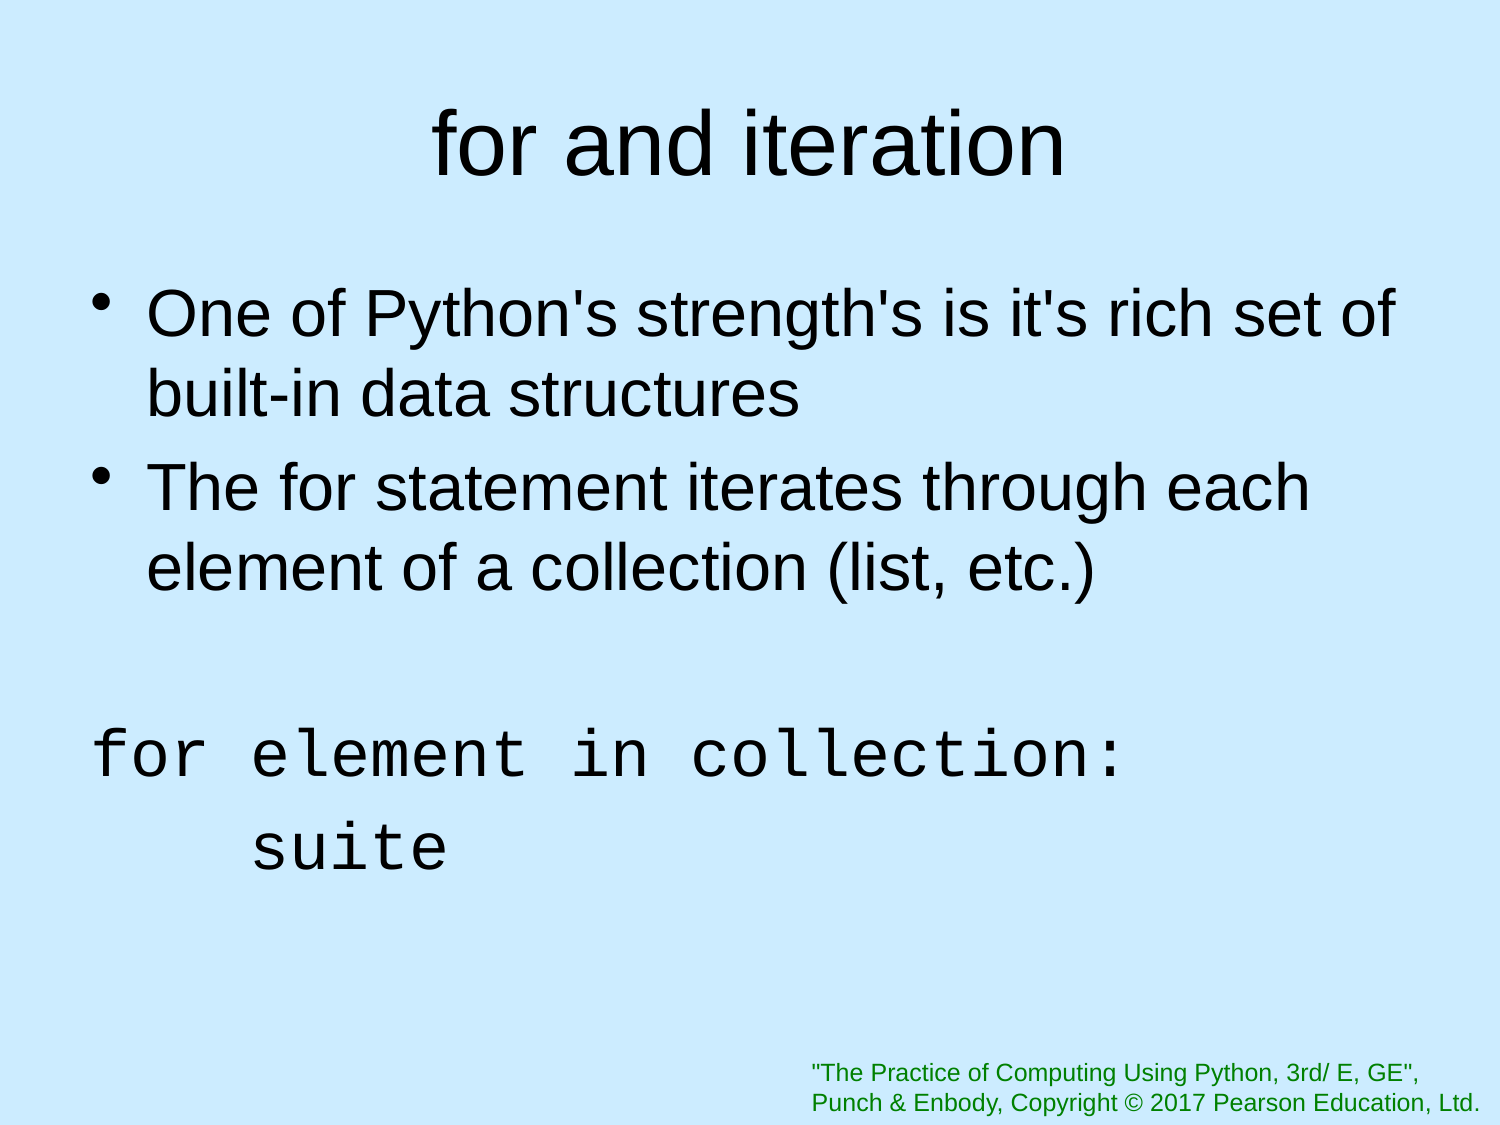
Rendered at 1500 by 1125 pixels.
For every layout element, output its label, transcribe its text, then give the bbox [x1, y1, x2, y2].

title for and iteration [75, 45, 1425, 233]
list One of Python's strength's is it's rich set of built-in data structures The for statement iterates through each element of a collection (list, etc.) for element in collection: suite [75, 262, 1425, 1005]
